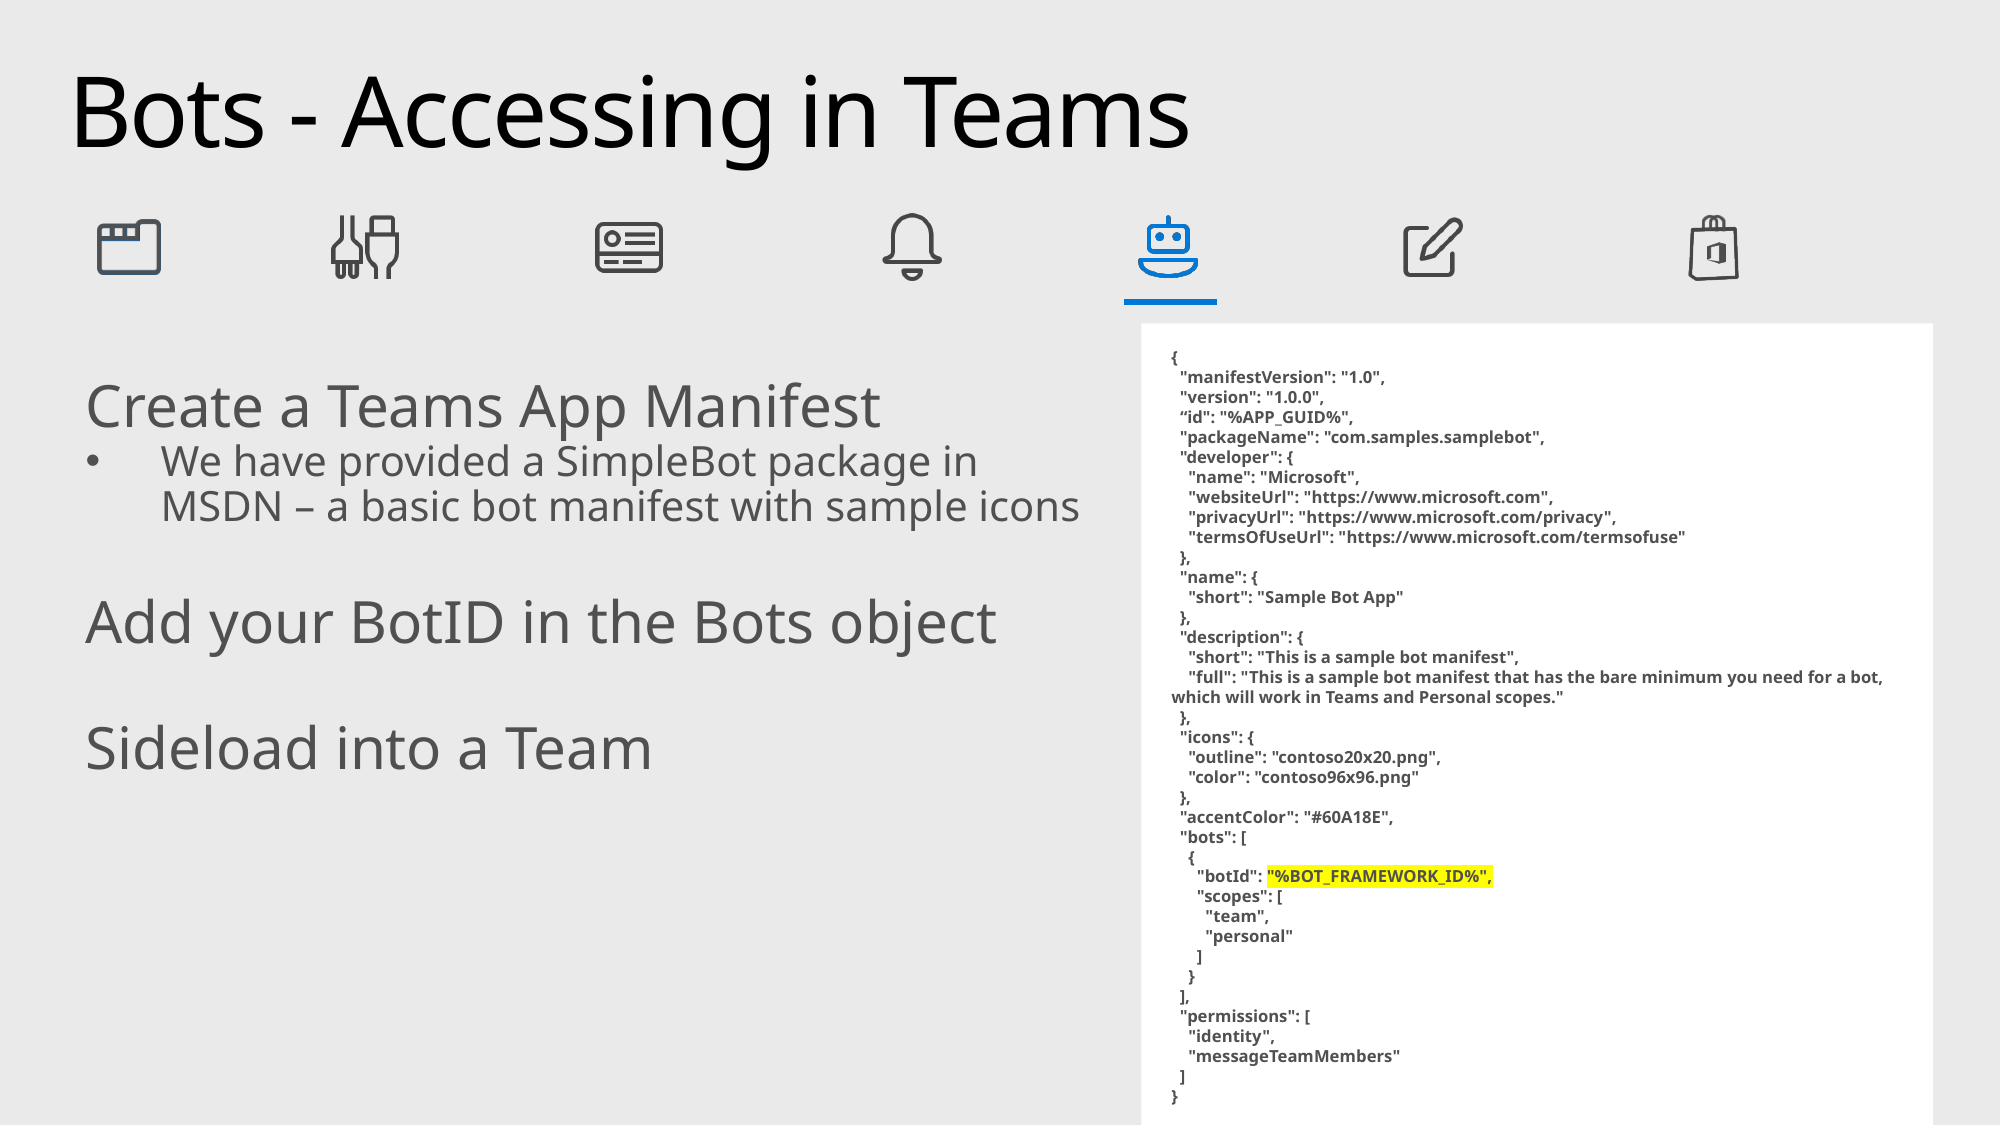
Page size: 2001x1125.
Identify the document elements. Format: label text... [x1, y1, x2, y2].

picture [595, 213, 664, 281]
picture [1133, 213, 1202, 281]
title Bots - Accessing in Teams [44, 47, 1957, 196]
picture [1688, 213, 1740, 281]
picture [878, 213, 946, 281]
picture [331, 213, 399, 281]
text_box Create a Teams App Manifest We have provided a SimpleBot package in MSDN – a basic bot manifest with sample icons Add your BotID in the Bots object Sideload into a Team [56, 354, 1135, 896]
picture [94, 213, 163, 281]
text_box { "manifestVersion": "1.0", "version": "1.0.0", “id": "%APP_GUID%", "packageName": "com.samples.samplebot", "developer": { "name": "Microsoft", "websiteUrl": "https://www.microsoft.com", "privacyUrl": "https://www.microsoft.com/privacy", "termsOfUseUrl": "https://www.microsoft.com/termsofuse" }, "name": { "short": "Sample Bot App" }, "description": { "short": "This is a sample bot manifest", "full": "This is a sample bot manifest that has the bare minimum you need for a bot, which will work in Teams and Personal scopes." }, "icons": { "outline": "contoso20x20.png", "color": "contoso96x96.png" }, "accentColor": "#60A18E", "bots": [ { "botId": "%BOT_FRAMEWORK_ID%", "scopes": [ "team", "personal" ] } ], "permissions": [ "identity", "messageTeamMembers" ] } [1141, 323, 1934, 1125]
picture [1398, 213, 1467, 281]
